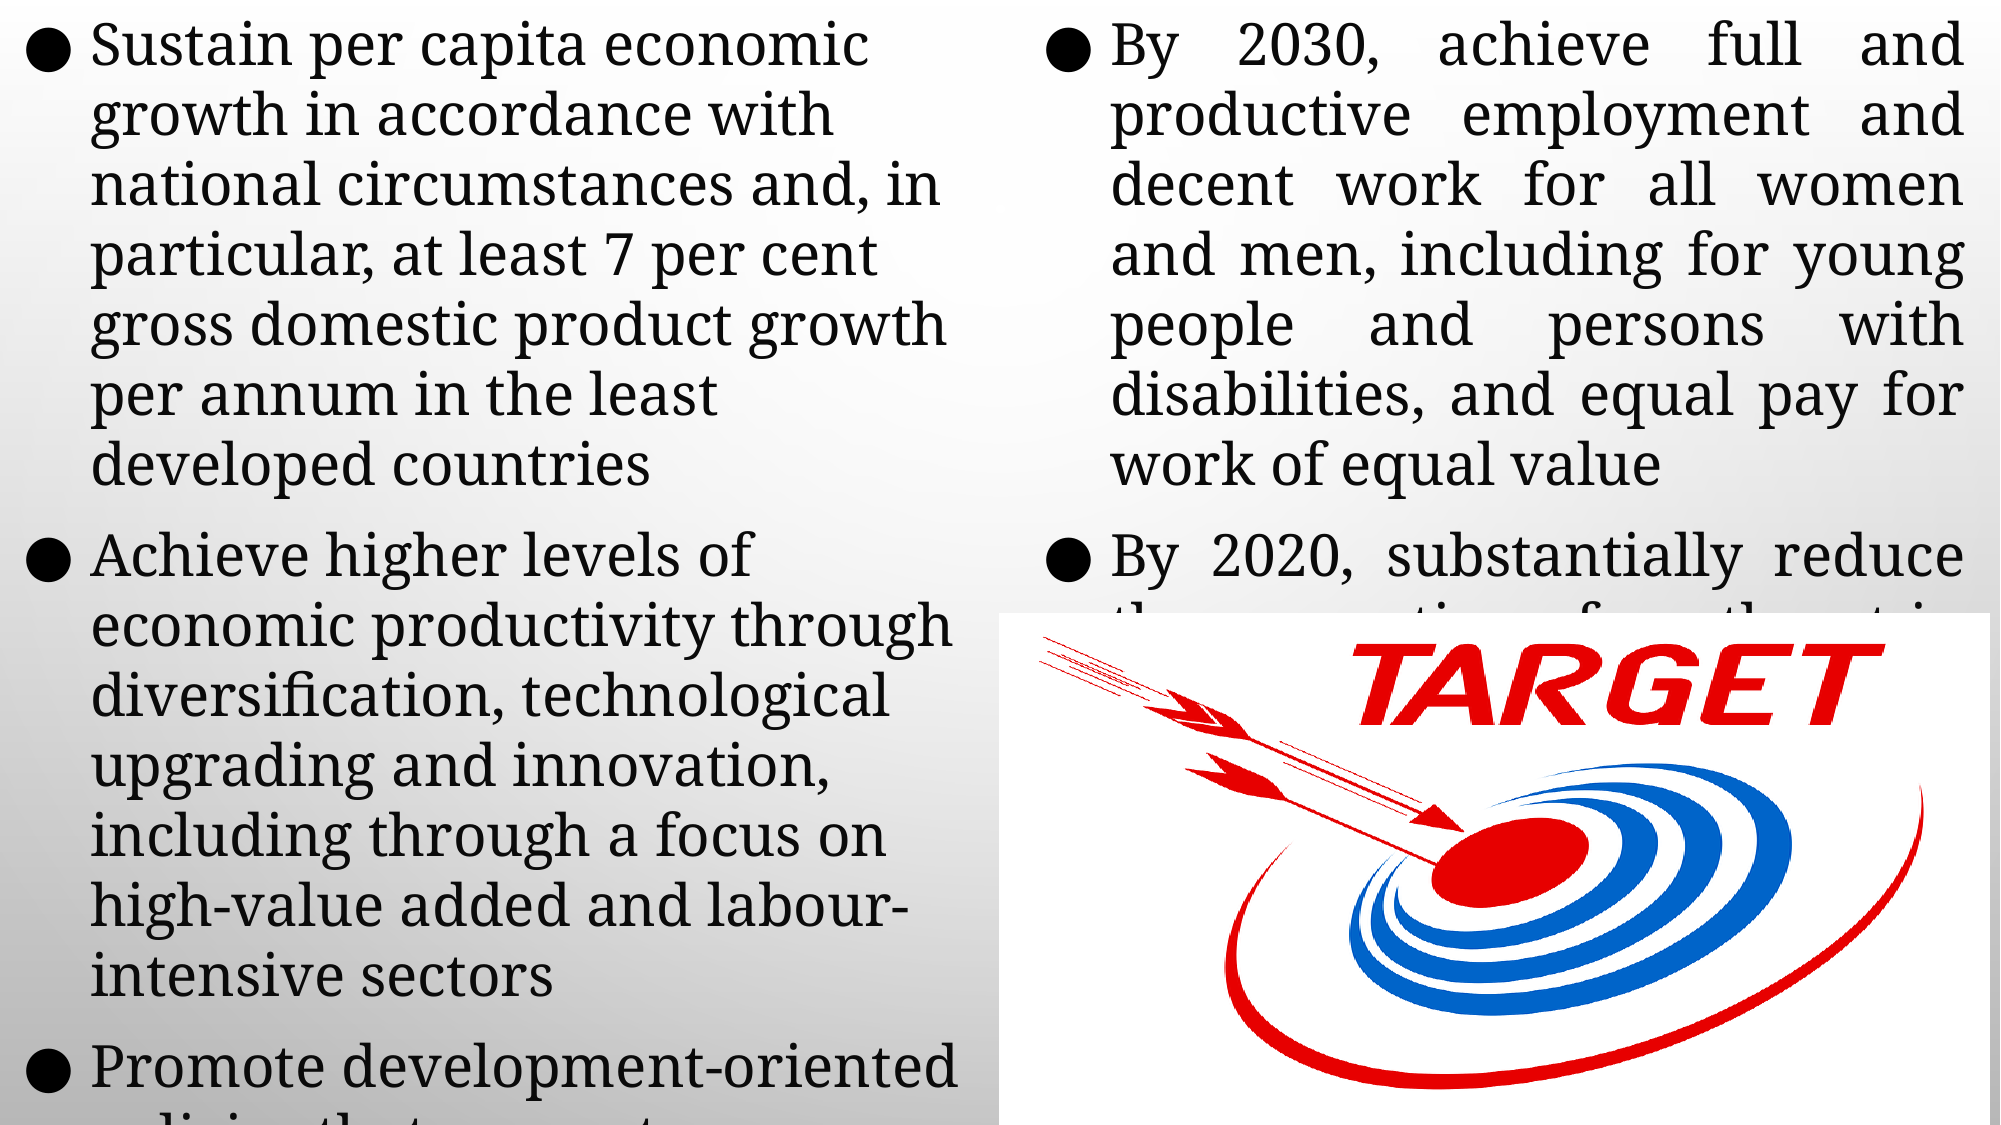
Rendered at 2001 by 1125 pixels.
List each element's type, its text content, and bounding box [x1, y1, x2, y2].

list Sustain per capita economic growth in accordance with national circumstances and, in particular, at least 7 per cent gross domestic product growth per annum in the least developed countries Achieve higher levels of economic productivity through diversification, technological upgrading and innovation, including through a focus on high-value added and labour-intensive sectors Promote development-oriented policies that support productive activities. [0, 0, 990, 1125]
picture [990, 0, 2000, 1125]
list By 2030, achieve full and productive employment and decent work for all women and men, including for young people and persons with disabilities, and equal pay for work of equal value By 2020, substantially reduce the proportion of youth not in employment, education or training [1020, 0, 1981, 611]
